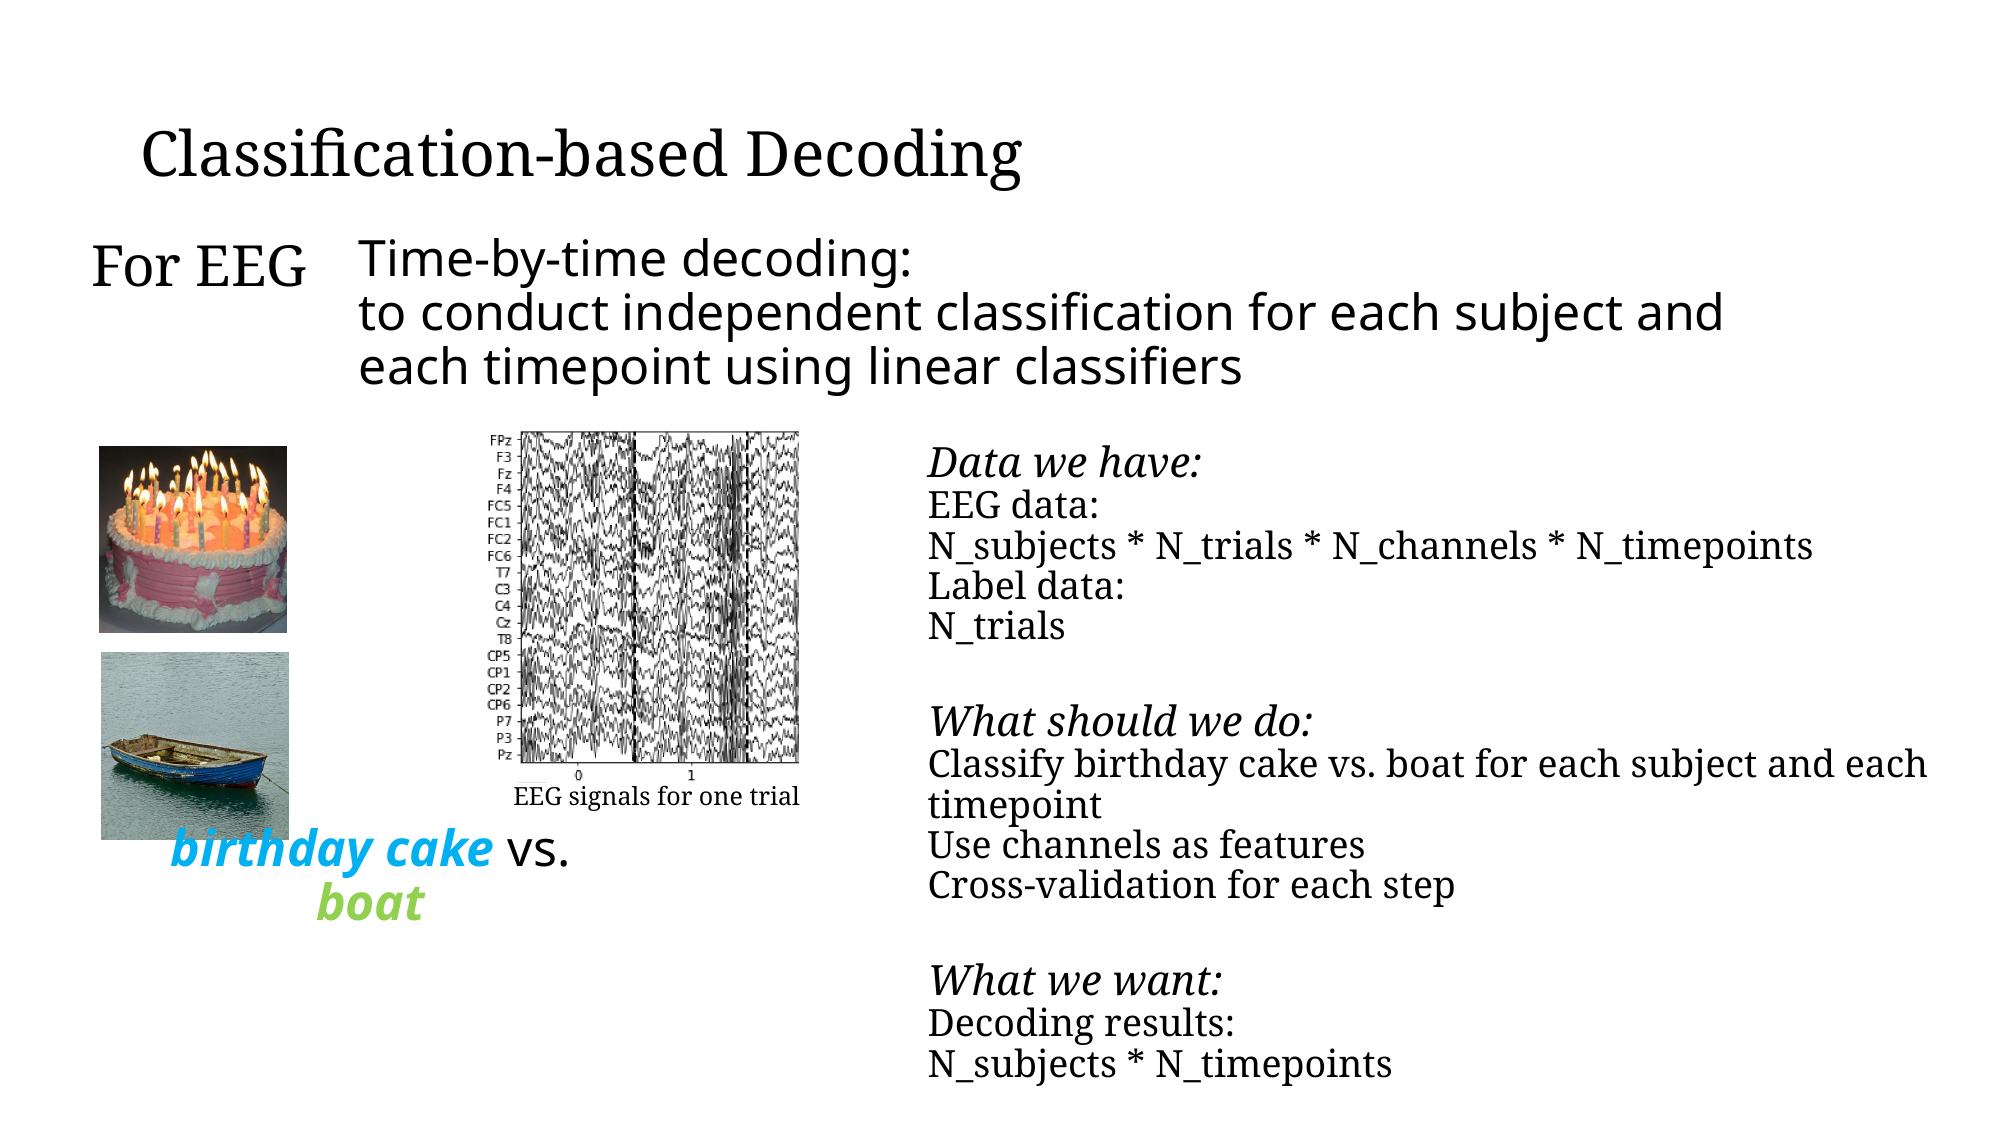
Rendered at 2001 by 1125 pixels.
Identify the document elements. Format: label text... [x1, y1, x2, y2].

title Classification-based Decoding [73, 79, 1091, 198]
picture [99, 446, 287, 633]
text_box Time-by-time decoding: to conduct independent classification for each subject and each timepoint using linear classifiers [344, 305, 1767, 403]
picture [101, 652, 289, 840]
text_box What should we do: Classify birthday cake vs. boat for each subject and each timepoint Use channels as features Cross-validation for each step [912, 684, 1984, 915]
text_box EEG signals for one trial [427, 726, 886, 819]
text_box What we want: Decoding results: N_subjects * N_timepoints [912, 942, 1899, 1093]
text_box For EEG [73, 215, 324, 307]
text_box birthday cake vs. boat [101, 881, 640, 939]
text_box Data we have: EEG data: N_subjects * N_trials * N_channels * N_timepoints Label data: N_trials [912, 446, 1899, 656]
picture [474, 423, 799, 783]
